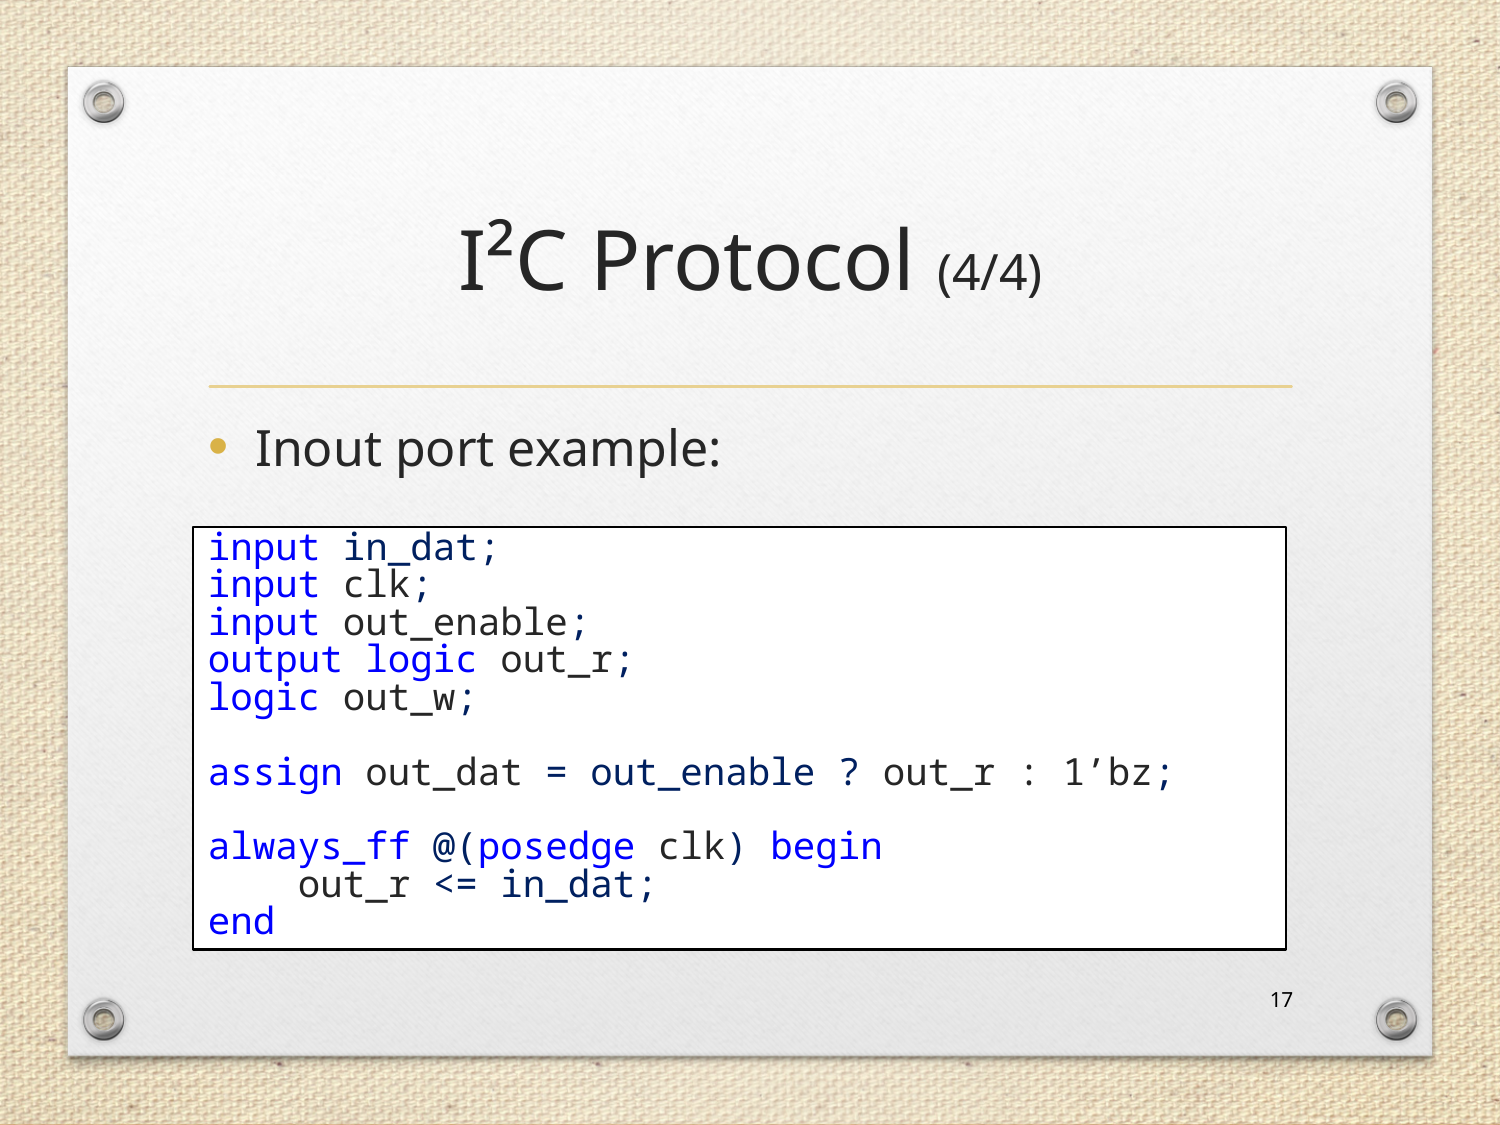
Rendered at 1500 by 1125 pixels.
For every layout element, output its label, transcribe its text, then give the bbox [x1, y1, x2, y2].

slide_number 17 [1243, 977, 1309, 1024]
picture [0, 0, 1500, 1125]
title I²C Protocol (4/4) [193, 150, 1309, 365]
list Inout port example: [193, 408, 1309, 974]
text_box input in_dat; input clk; input out_enable; output logic out_r; logic out_w; assign out_dat = out_enable ? out_r : 1’bz; always_ff @(posedge clk) begin out_r <= in_dat; end [192, 526, 1287, 951]
